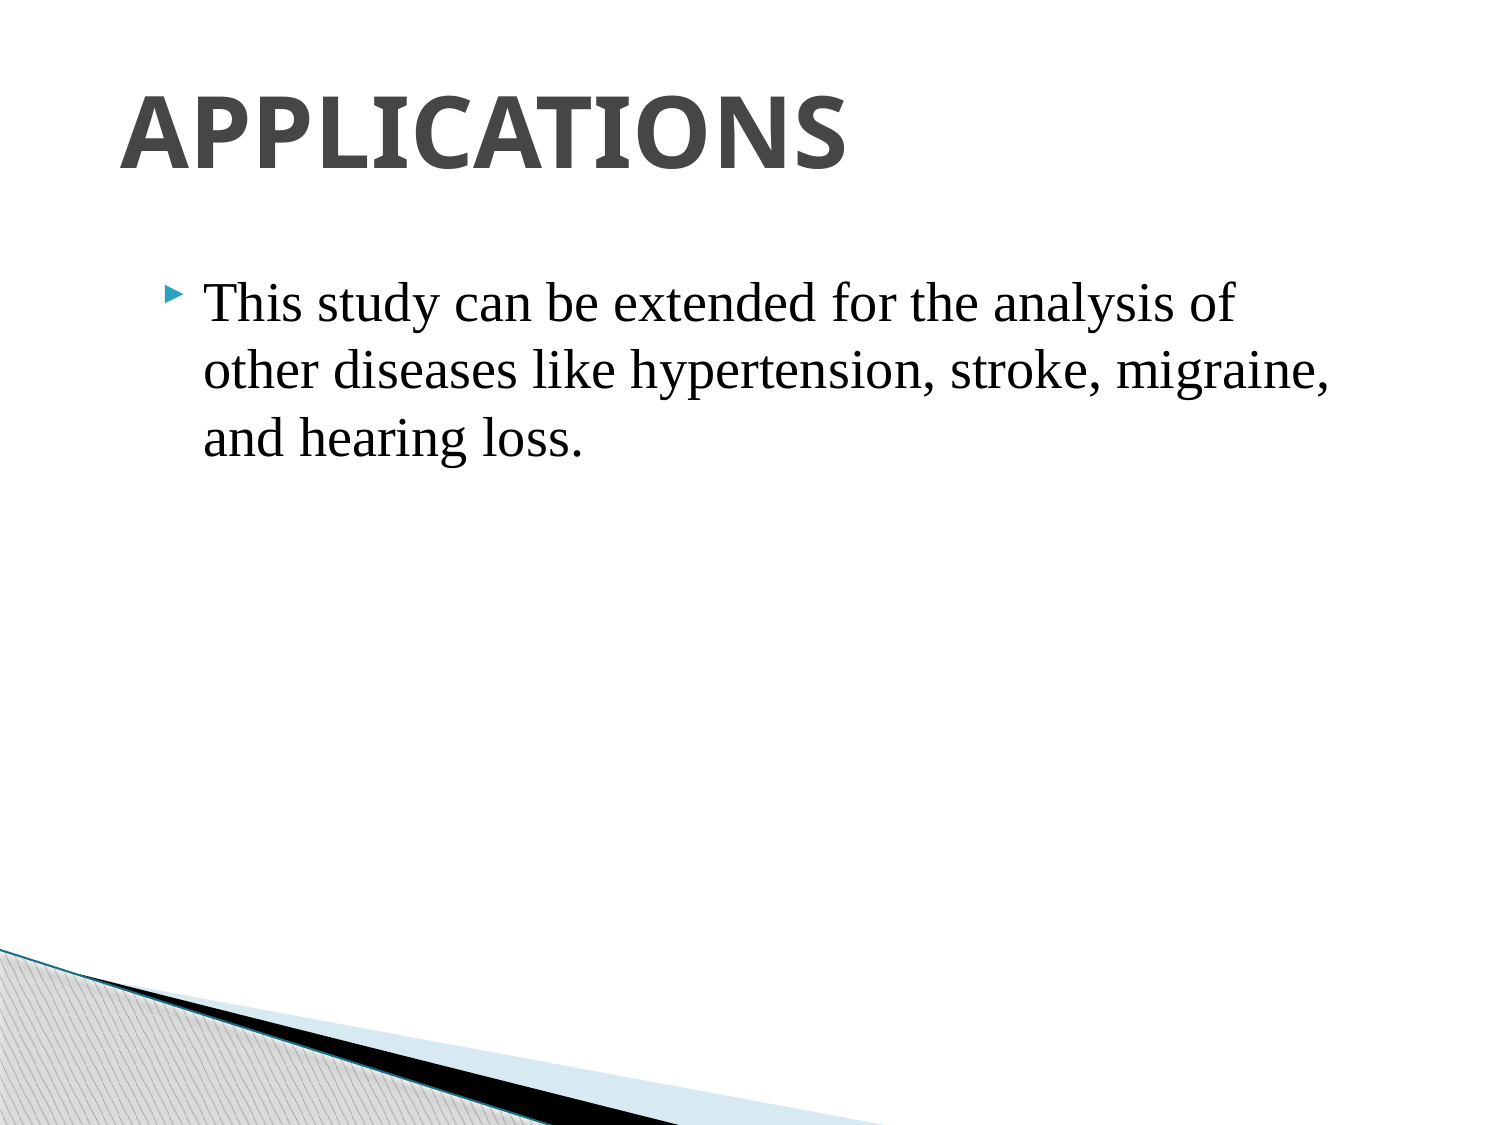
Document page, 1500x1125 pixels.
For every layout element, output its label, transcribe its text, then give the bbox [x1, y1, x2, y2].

title APPLICATIONS [105, 35, 1356, 223]
list This study can be extended for the analysis of other diseases like hypertension, stroke, migraine, and hearing loss. [128, 257, 1379, 1001]
